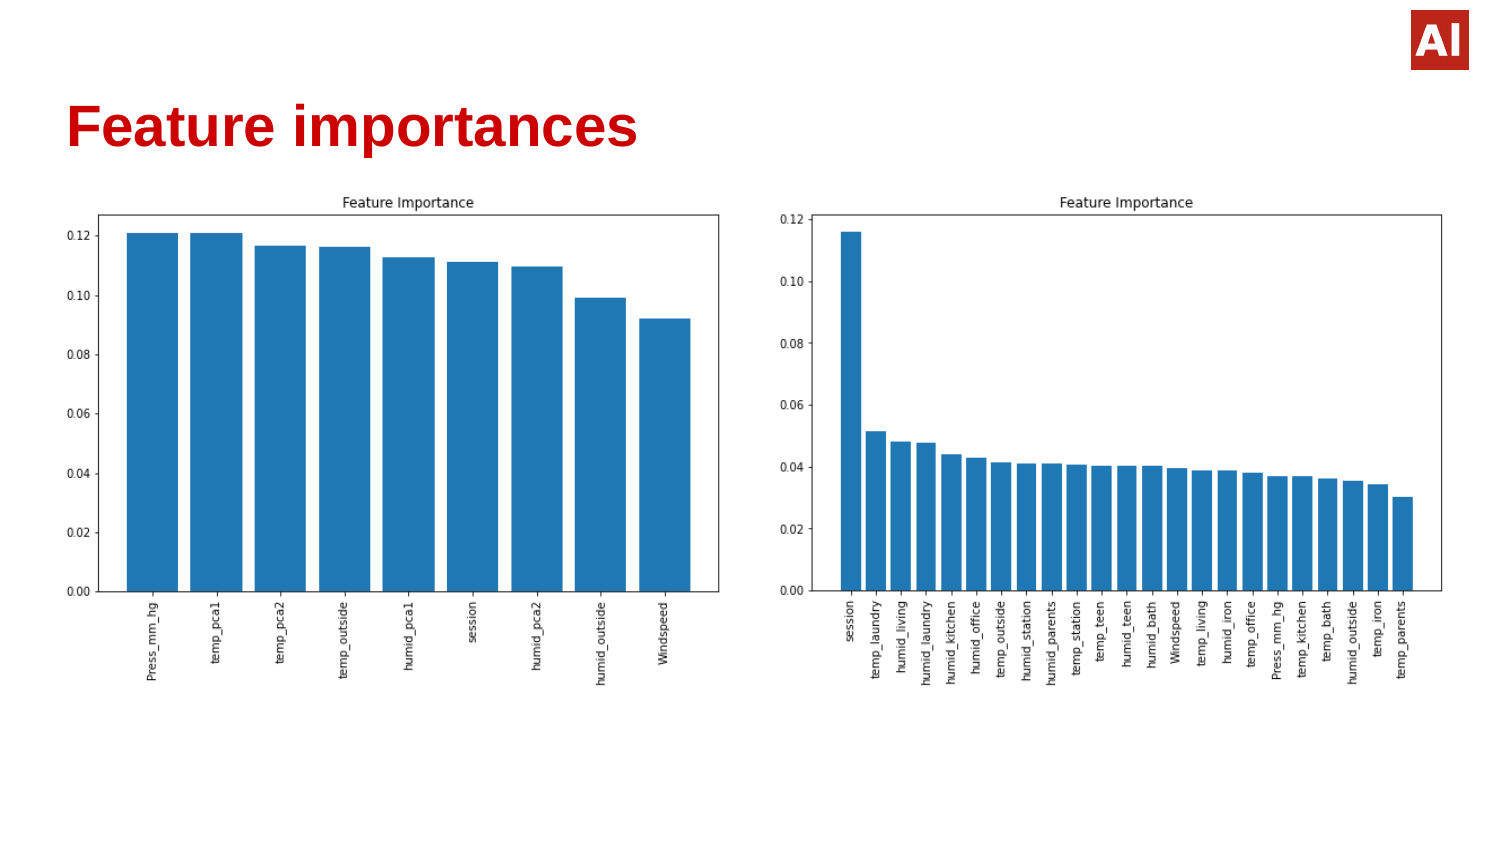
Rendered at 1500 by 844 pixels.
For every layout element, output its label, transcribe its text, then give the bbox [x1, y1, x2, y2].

title Feature importances [51, 72, 1449, 167]
picture [58, 188, 726, 694]
picture [771, 188, 1450, 694]
picture [1411, 10, 1469, 70]
